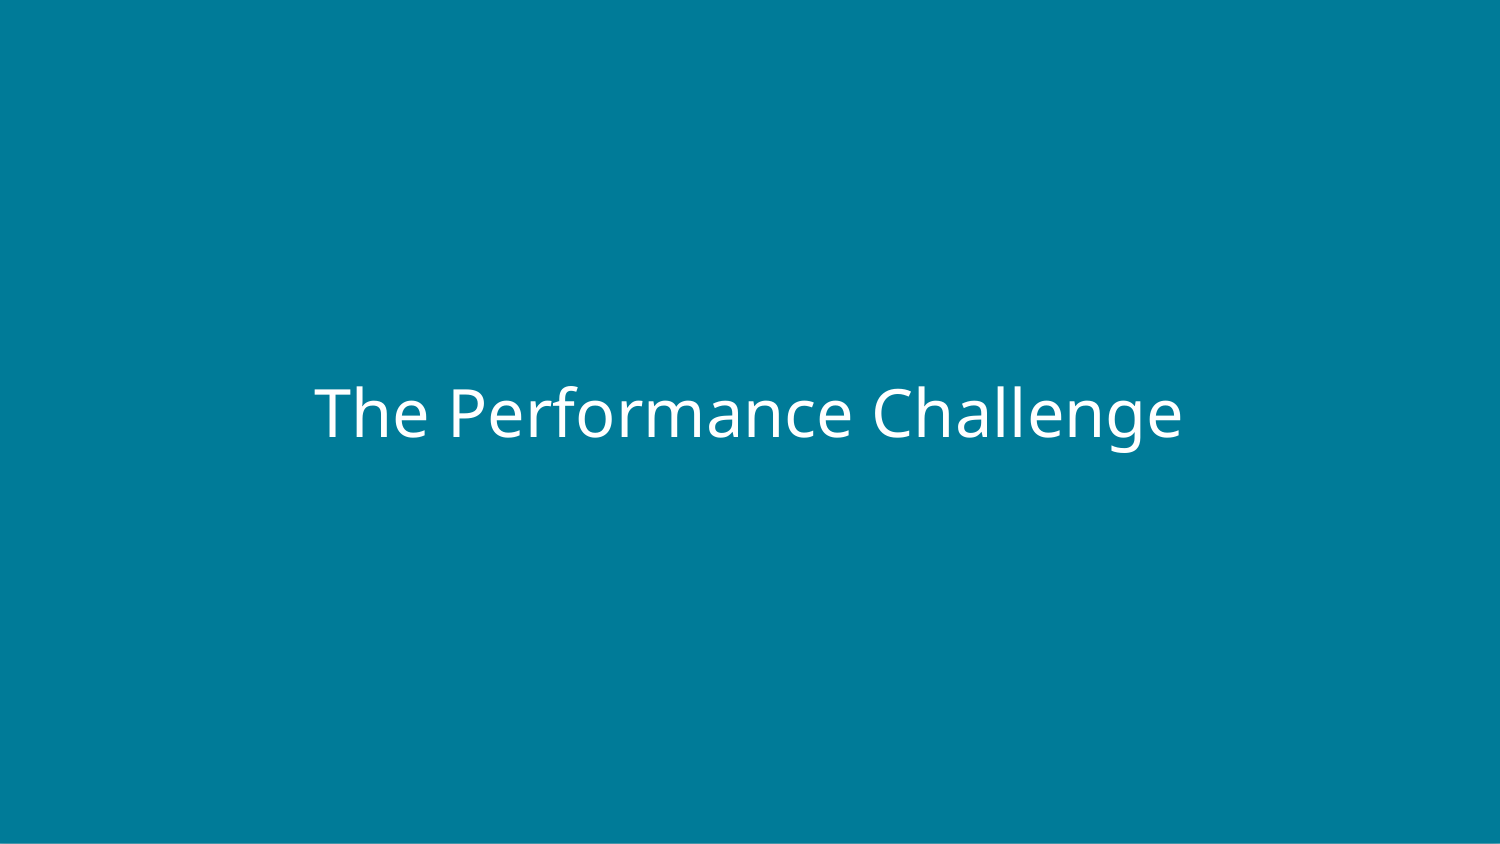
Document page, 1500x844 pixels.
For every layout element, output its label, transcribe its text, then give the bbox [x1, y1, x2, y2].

title The Performance Challenge [0, 340, 1500, 481]
